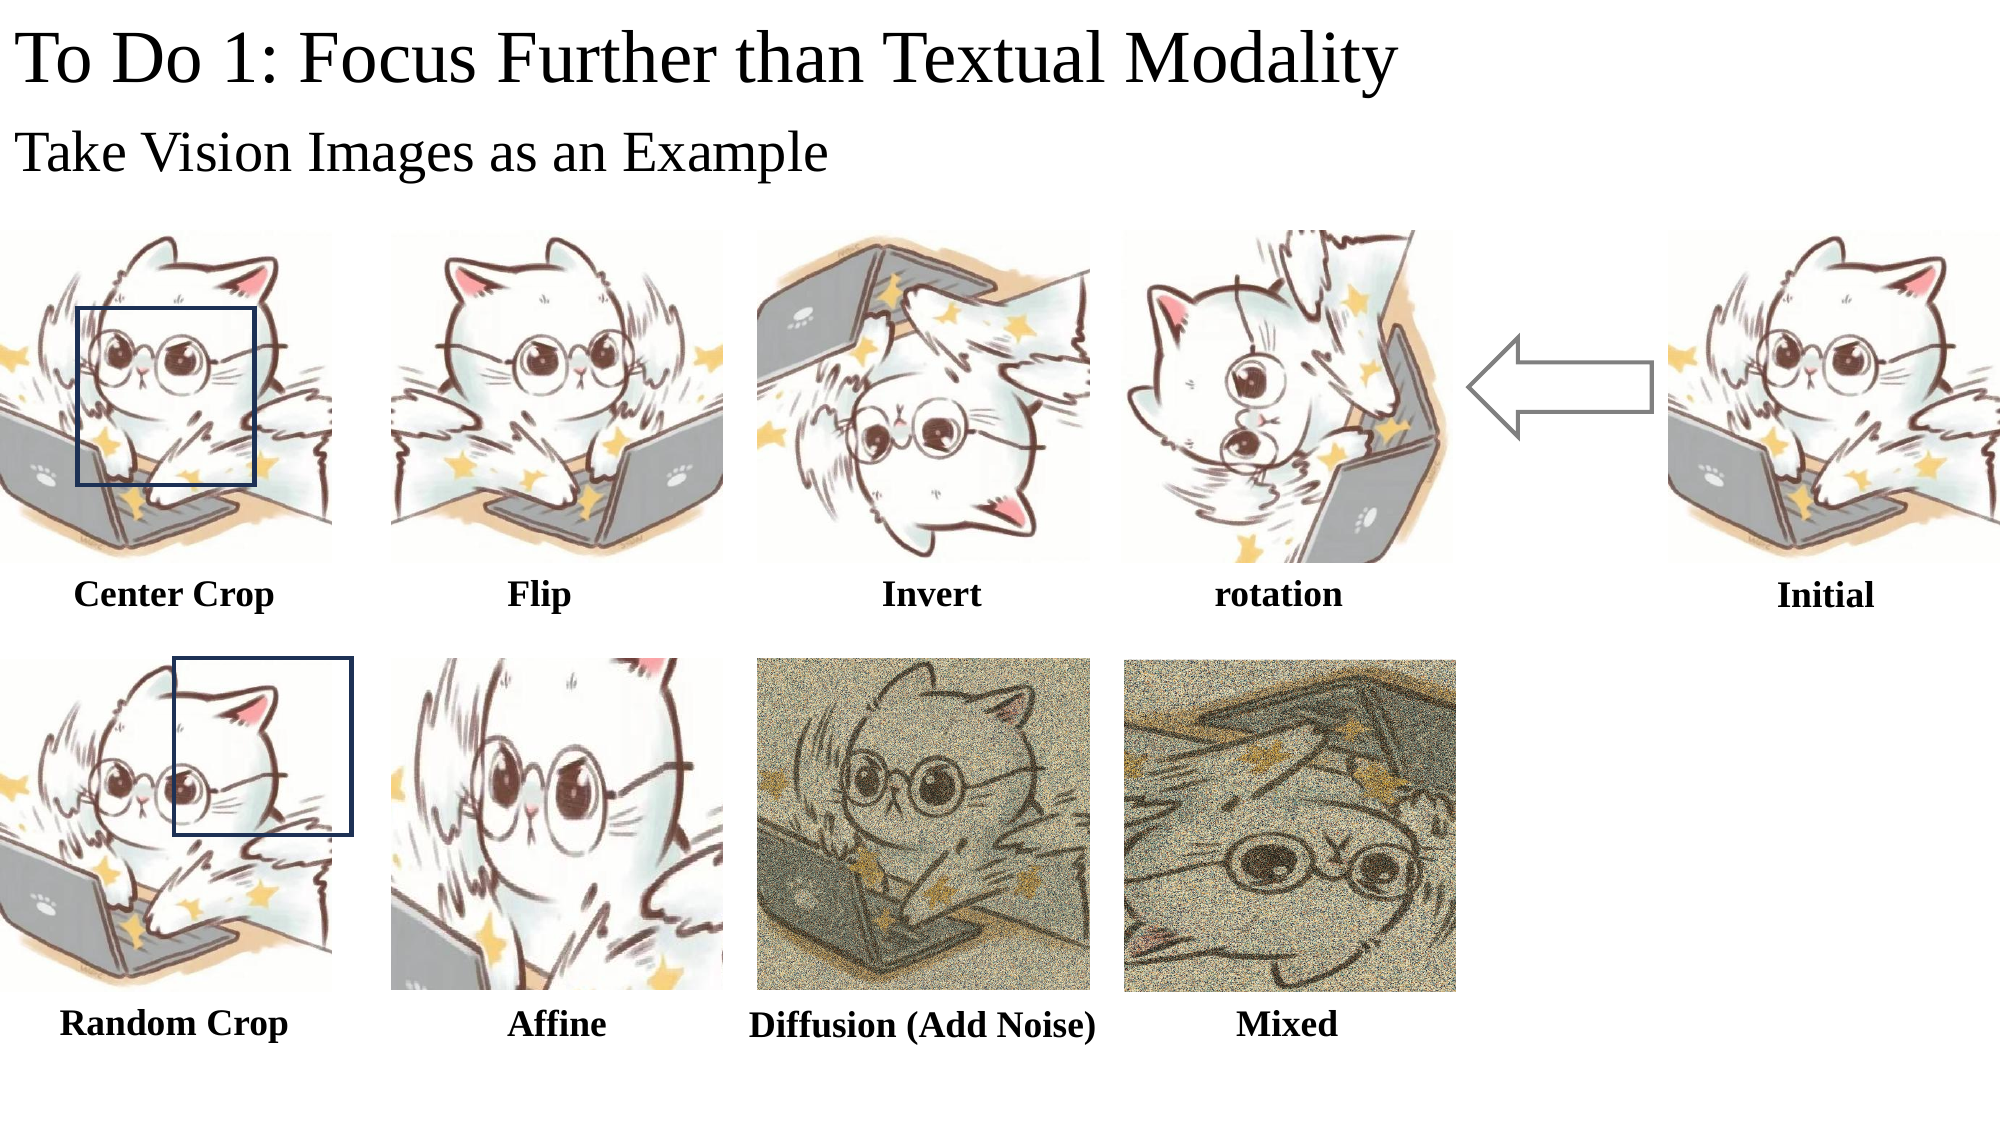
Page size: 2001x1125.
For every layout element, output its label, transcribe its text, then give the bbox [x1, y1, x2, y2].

text_box Random Crop [0, 990, 349, 1050]
text_box rotation [1106, 561, 1453, 622]
text_box Center Crop [0, 561, 349, 622]
picture [757, 658, 1090, 990]
picture [0, 230, 332, 563]
picture [391, 230, 723, 563]
text_box Flip [356, 561, 723, 622]
text_box Mixed [1121, 991, 1453, 1052]
text_box [173, 657, 352, 836]
picture [1124, 659, 1456, 992]
text_box Initial [1651, 562, 2000, 623]
picture [391, 658, 723, 990]
text_box Take Vision Images as an Example [0, 106, 2000, 191]
text_box Invert [757, 561, 1106, 622]
text_box [1466, 335, 1653, 440]
text_box Diffusion (Add Noise) [721, 992, 1124, 1053]
picture [0, 659, 332, 992]
picture [757, 230, 1090, 563]
text_box To Do 1: Focus Further than Textual Modality [0, 0, 2000, 105]
picture [1668, 230, 2000, 563]
picture [1121, 230, 1454, 563]
text_box Affine [382, 991, 732, 1052]
